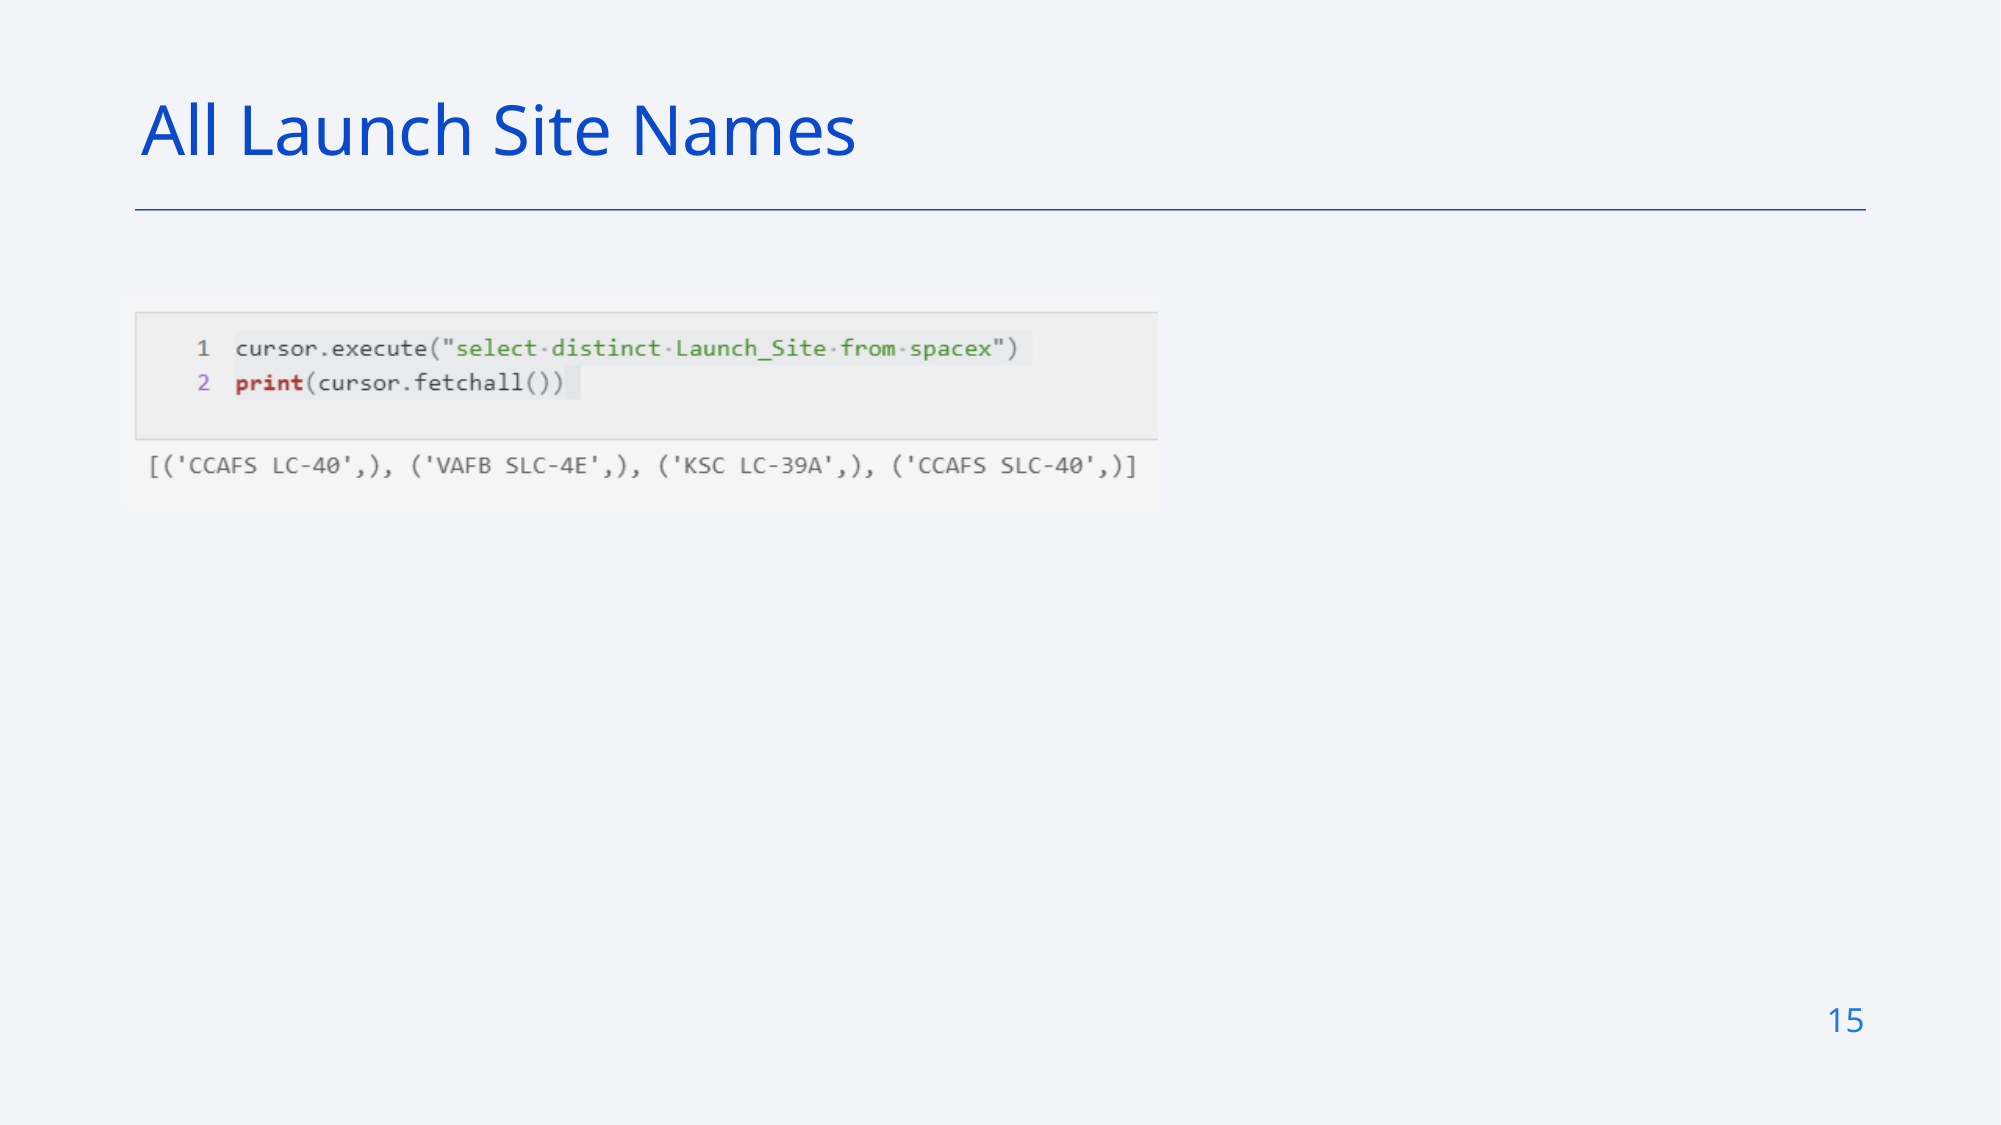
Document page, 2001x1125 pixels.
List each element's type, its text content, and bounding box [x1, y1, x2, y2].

text_box All Launch Site Names [126, 88, 1852, 179]
picture [0, 0, 2001, 1125]
slide_number 15 [1429, 988, 1880, 1055]
